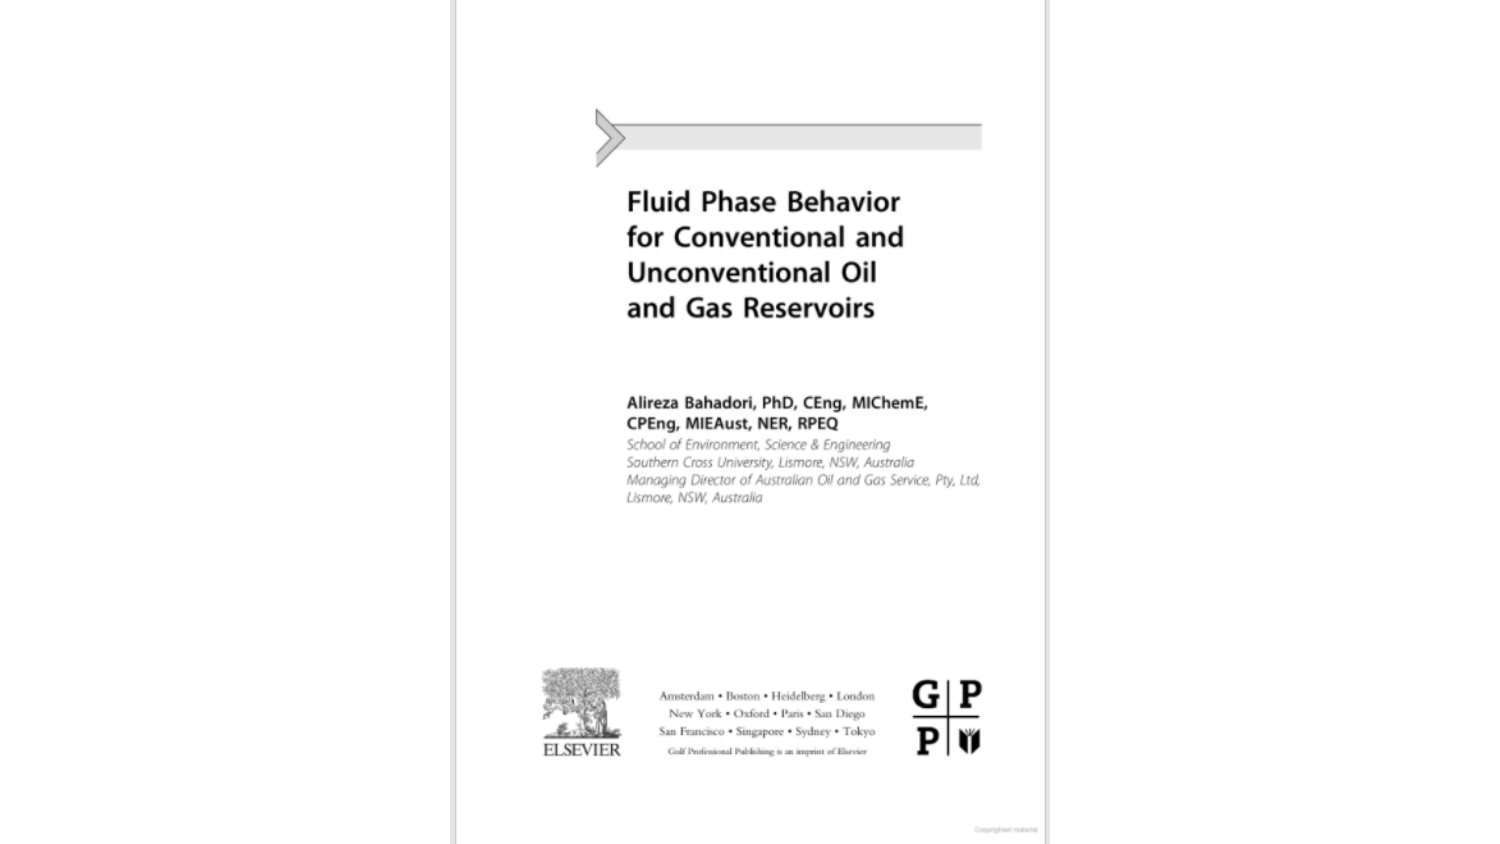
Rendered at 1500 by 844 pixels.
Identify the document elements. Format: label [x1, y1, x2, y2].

picture [449, 0, 1051, 844]
